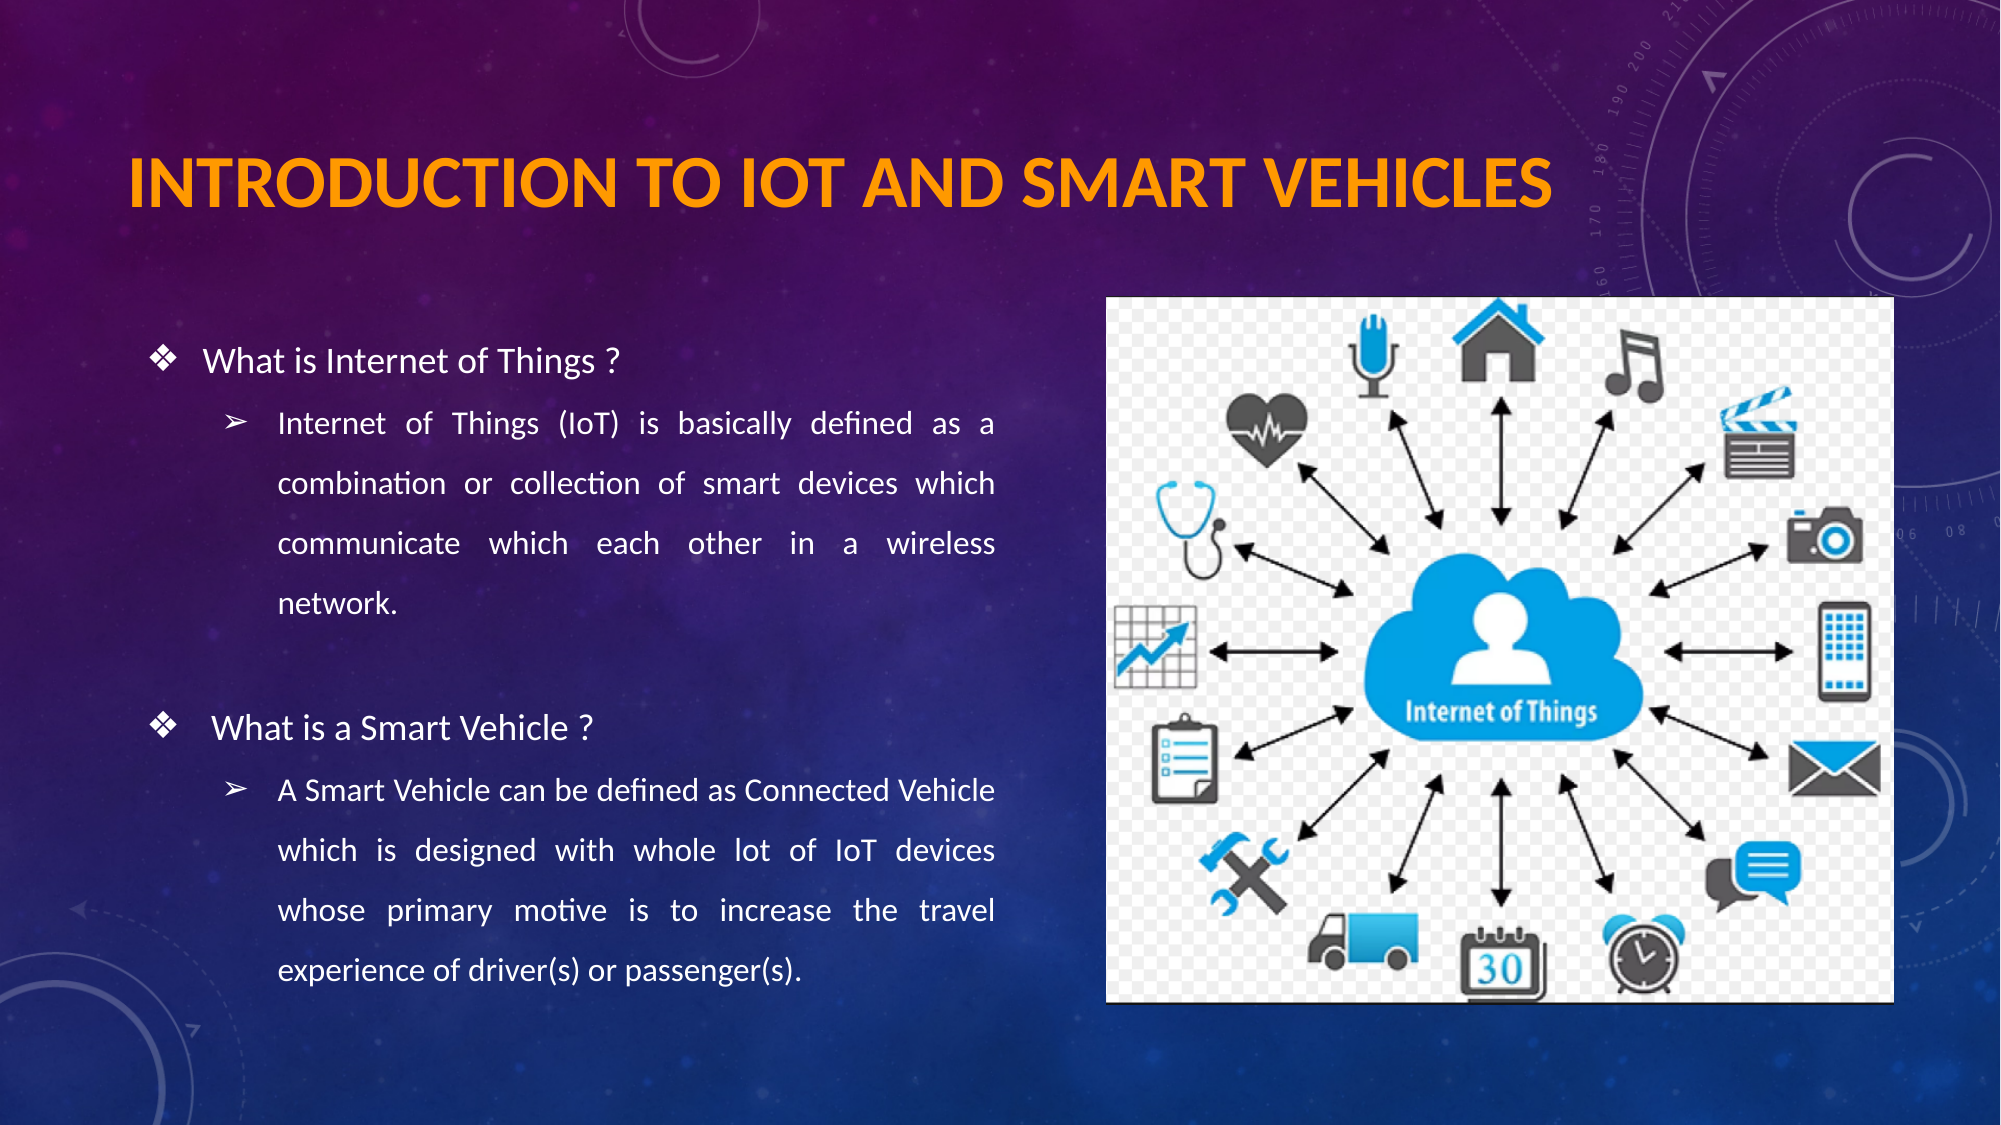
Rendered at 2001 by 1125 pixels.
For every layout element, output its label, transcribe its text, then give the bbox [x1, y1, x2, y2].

list What is Internet of Things ? Internet of Things (IoT) is basically defined as a combination or collection of smart devices which communicate which each other in a wireless network. What is a Smart Vehicle ? A Smart Vehicle can be defined as Connected Vehicle which is designed with whole lot of IoT devices whose primary motive is to increase the travel experience of driver(s) or passenger(s). [112, 296, 1012, 1005]
title INTRODUCTION TO IOT AND SMART VEHICLES [112, 57, 1775, 297]
picture [0, 0, 2001, 1125]
